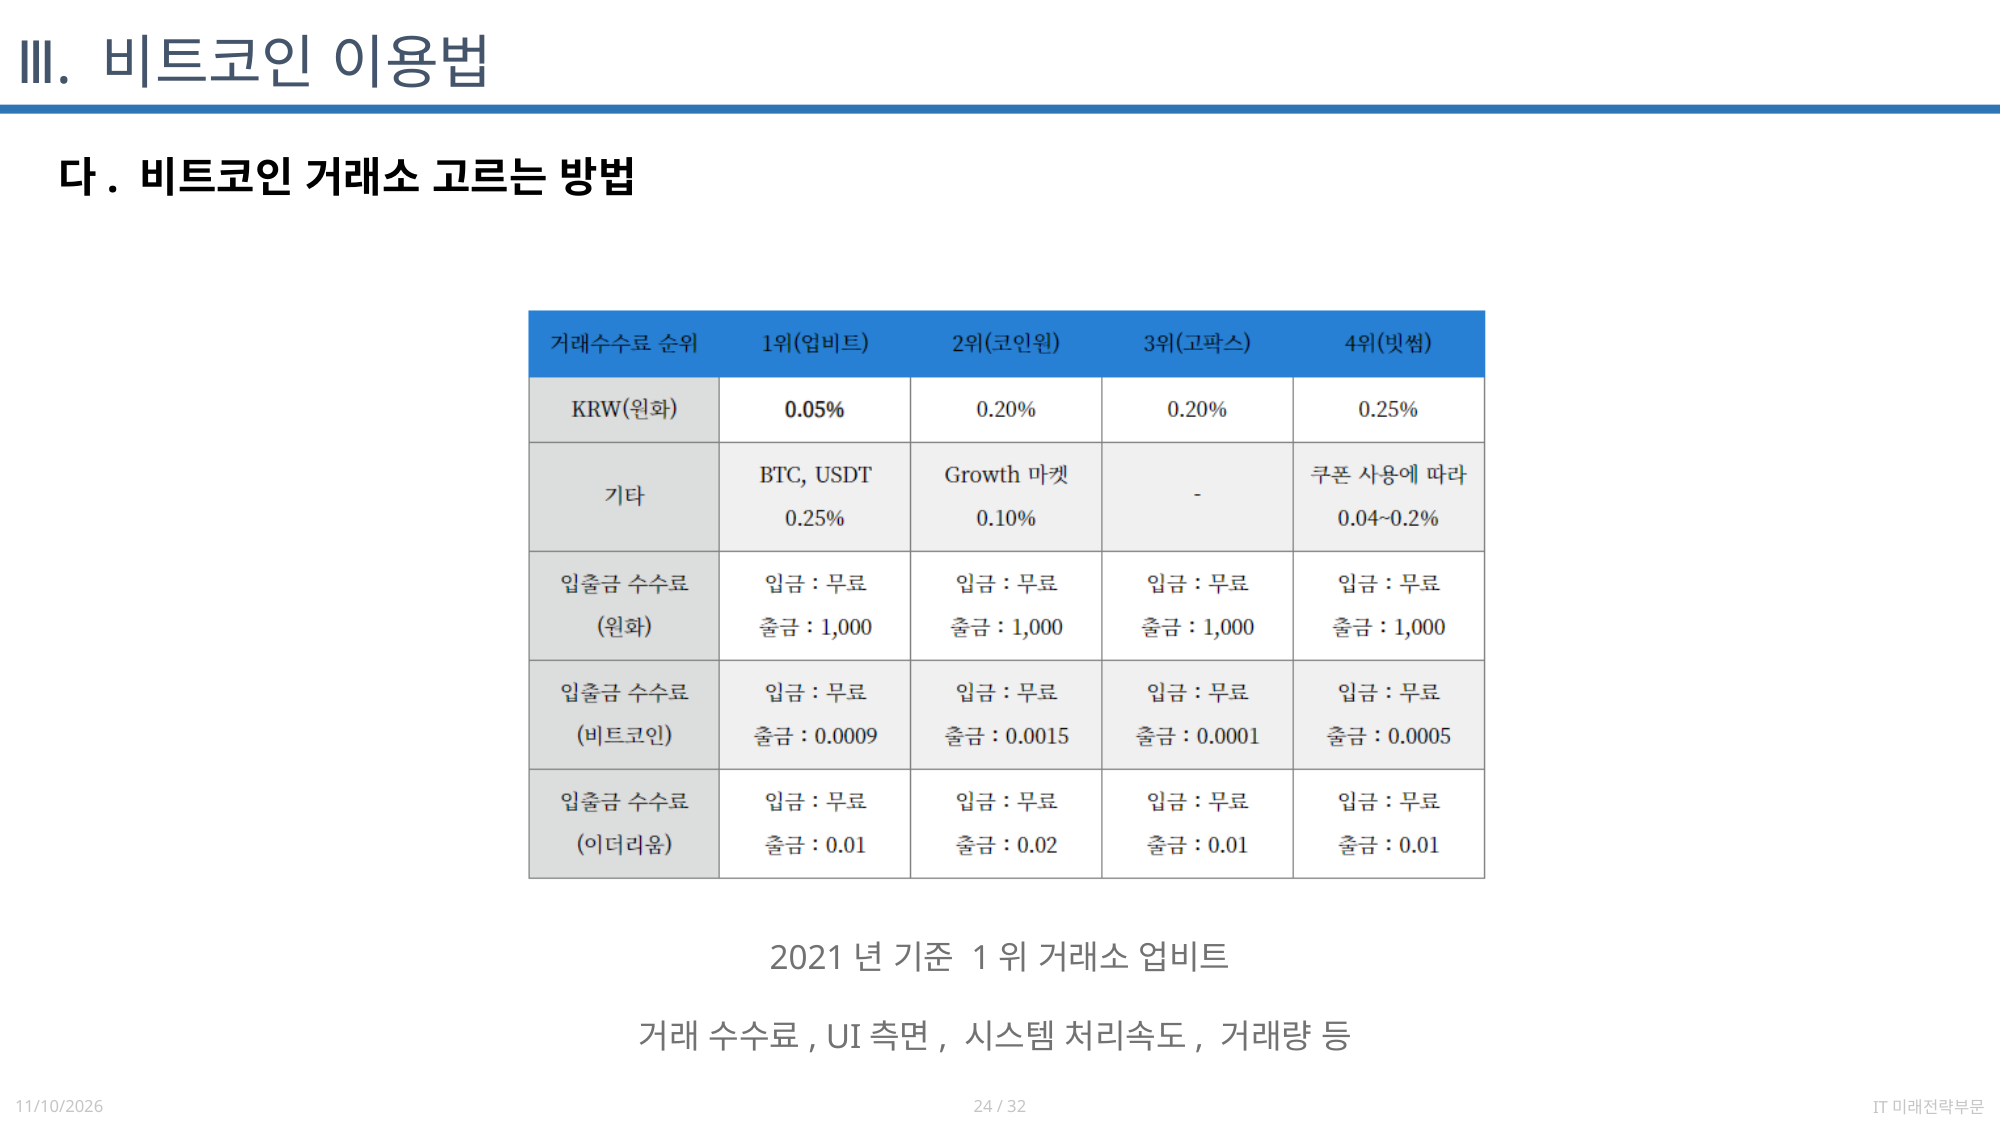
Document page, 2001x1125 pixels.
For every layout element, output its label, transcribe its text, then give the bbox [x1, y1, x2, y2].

picture [526, 308, 1488, 883]
text_box 다. 비트코인 거래소 고르는 방법 [43, 143, 746, 209]
text_box 2021년 기준 1위 거래소 업비트 거래 수수료, UI측면, 시스템 처리속도, 거래량 등 [138, 928, 1862, 1063]
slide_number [0, 1088, 450, 1125]
slide_number 24 / 32 [774, 1088, 1225, 1125]
footer IT미래전략부문 [1325, 1088, 2000, 1125]
title Ⅲ. 비트코인 이용법 [1, 25, 527, 103]
